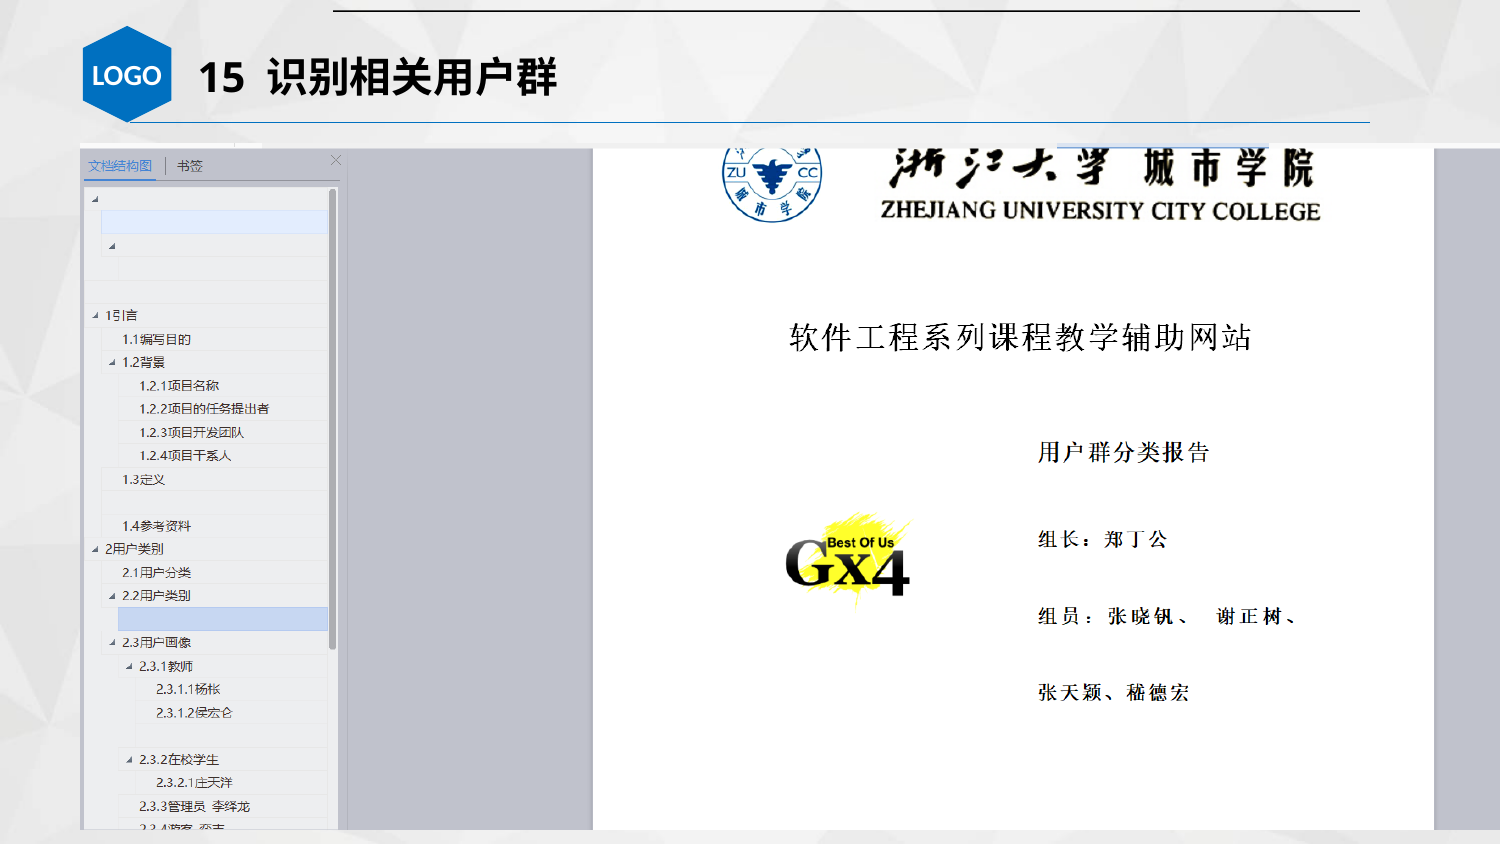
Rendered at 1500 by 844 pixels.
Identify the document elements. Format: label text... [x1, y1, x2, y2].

text_box 15 识别相关用户群 [183, 43, 774, 109]
picture [0, 0, 1500, 844]
